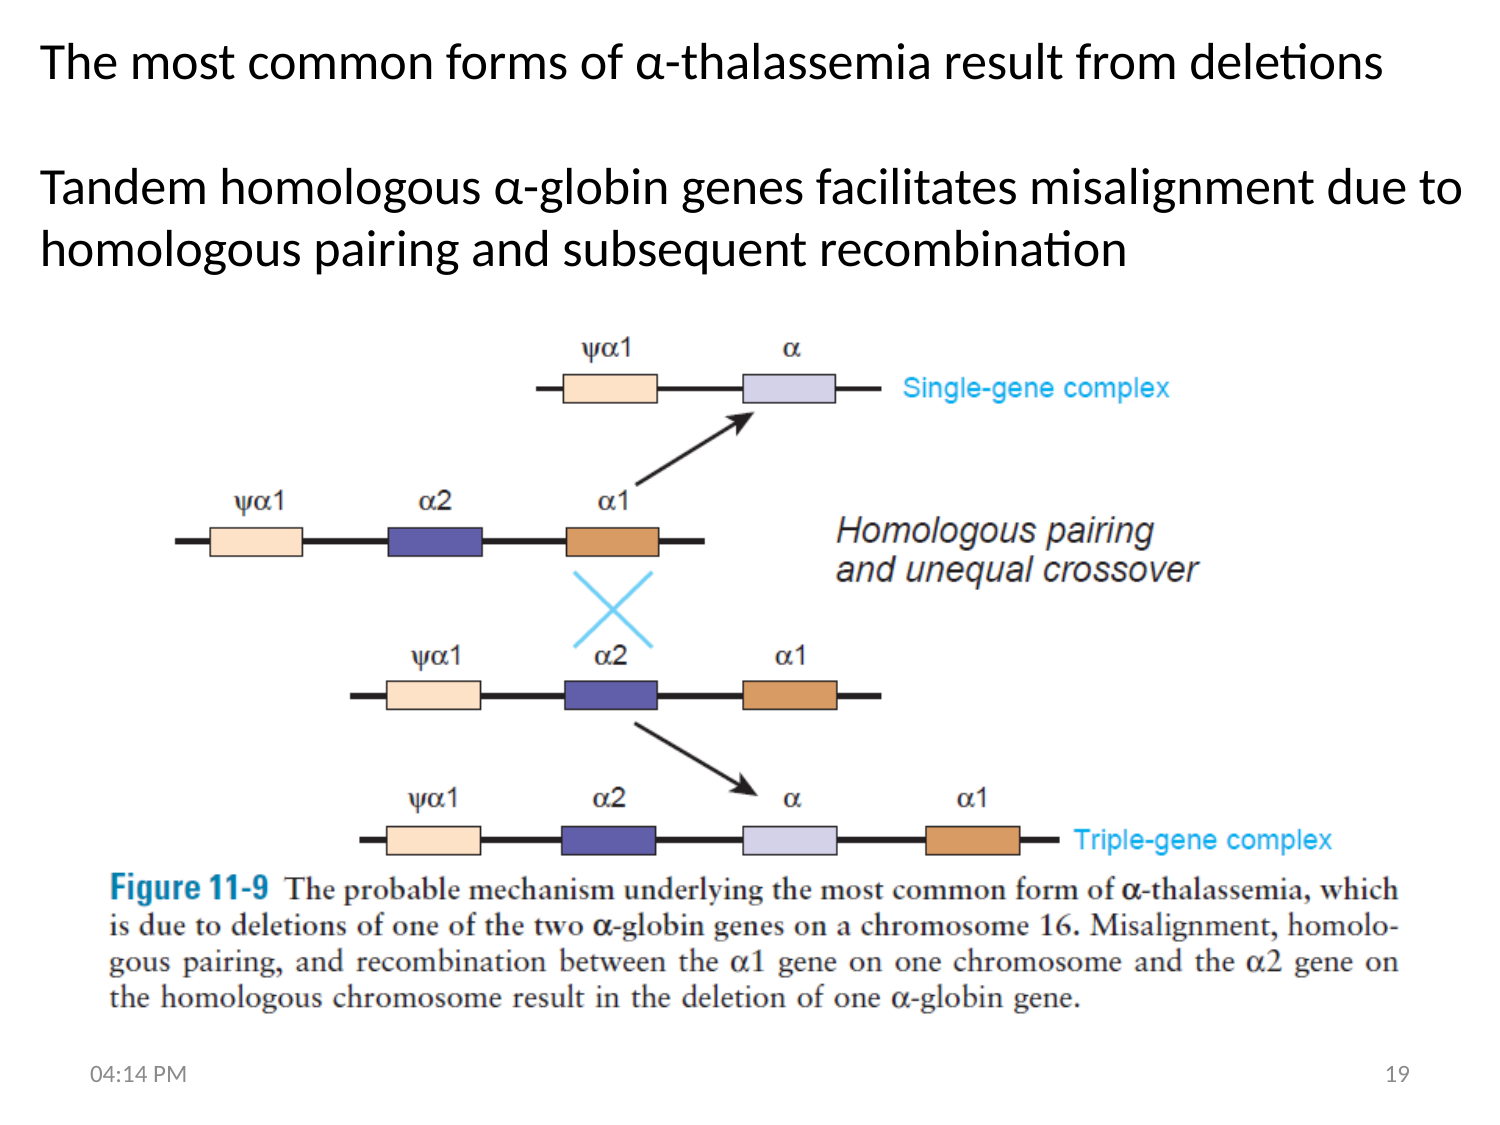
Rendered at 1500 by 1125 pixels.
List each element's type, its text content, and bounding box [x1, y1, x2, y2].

slide_number 19 [1074, 1042, 1425, 1103]
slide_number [75, 1042, 425, 1103]
text_box The most common forms of α-thalassemia result from deletions Tandem homologous α-globin genes facilitates misalignment due to homologous pairing and subsequent recombination [24, 19, 1488, 285]
picture [102, 324, 1410, 1026]
